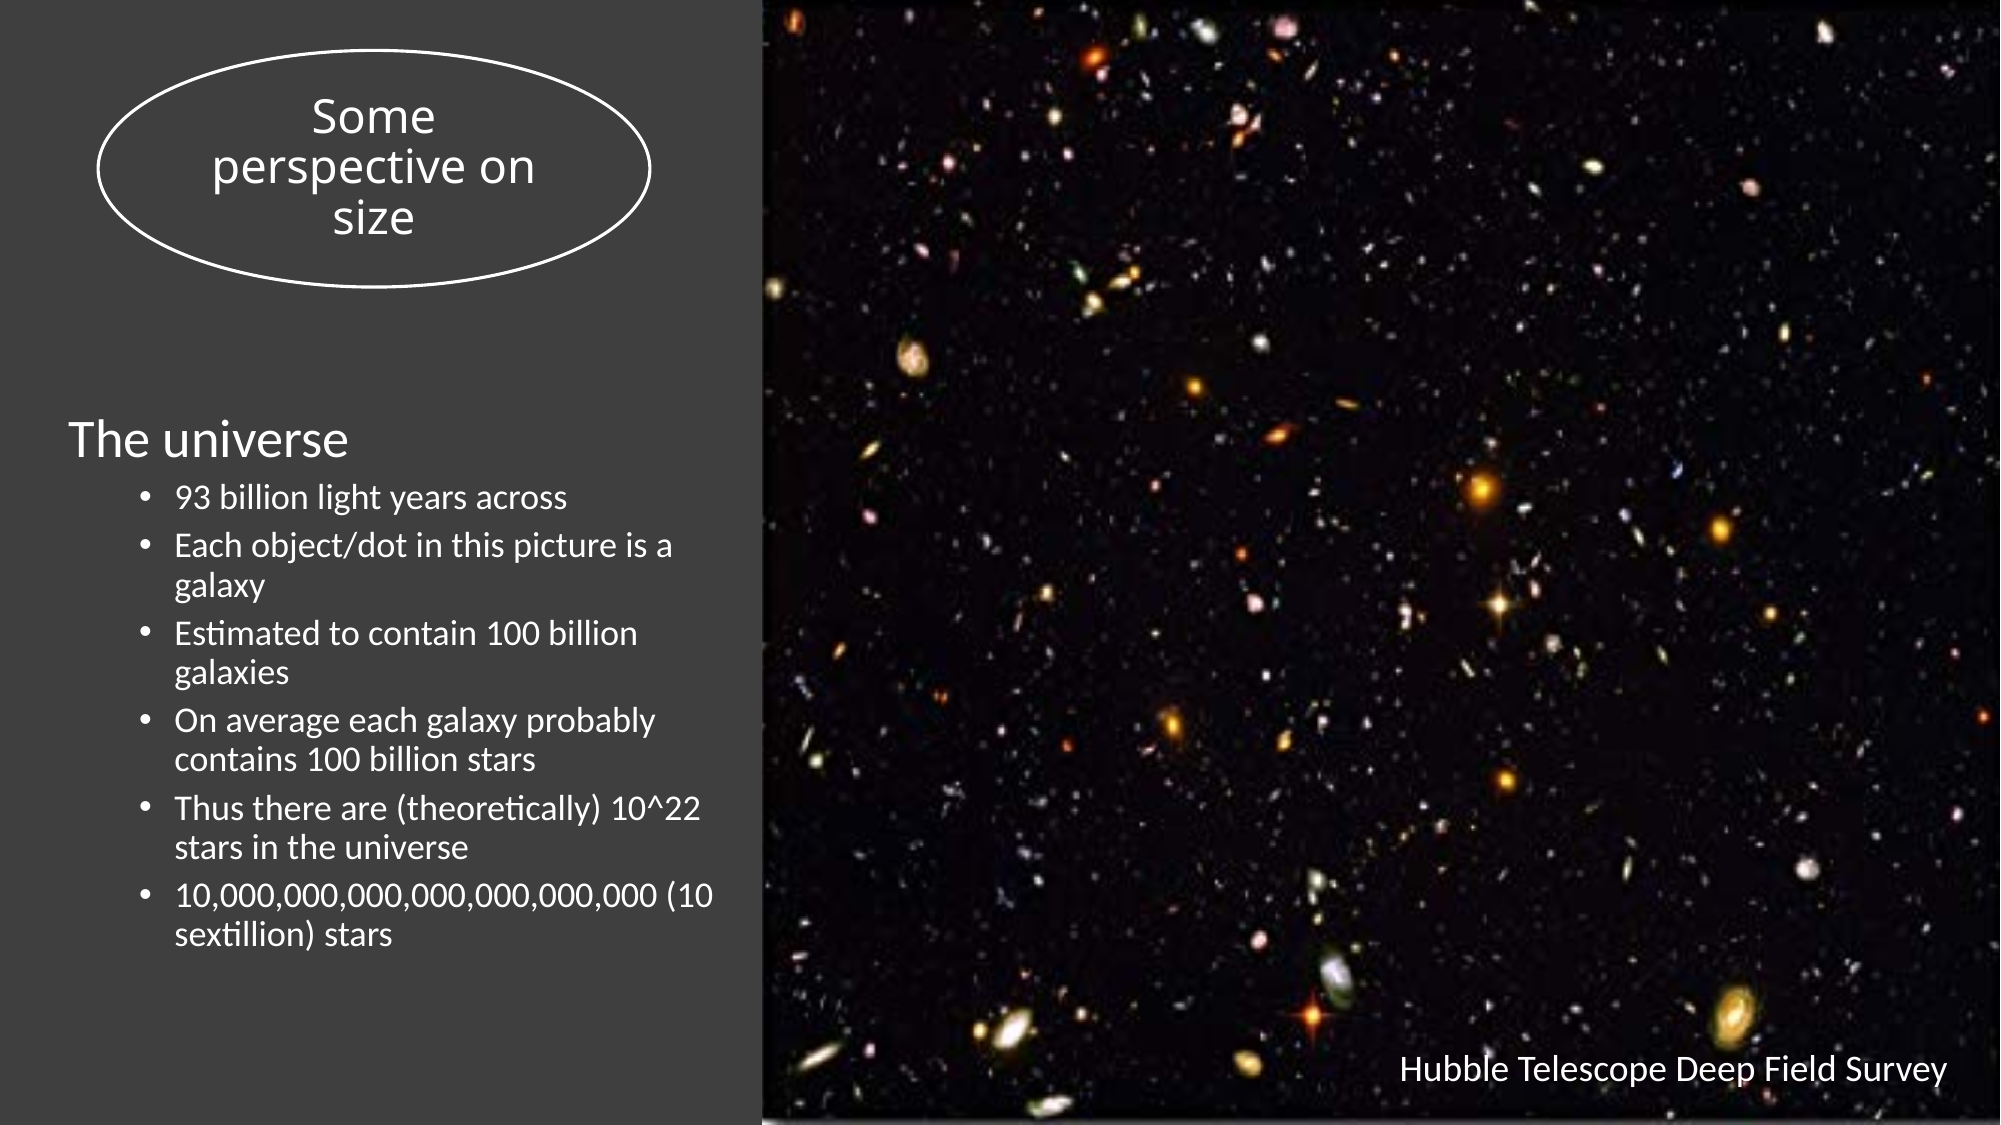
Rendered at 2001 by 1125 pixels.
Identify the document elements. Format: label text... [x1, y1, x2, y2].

text_box The universe 93 billion light years across Each object/dot in this picture is a galaxy Estimated to contain 100 billion galaxies On average each galaxy probably contains 100 billion stars Thus there are (theoretically) 10^22 stars in the universe 10,000,000,000,000,000,000,000 (10 sextillion) stars [53, 403, 762, 964]
picture [762, 0, 2000, 1125]
text_box [0, 0, 762, 1125]
text_box Some perspective on size [98, 50, 650, 288]
